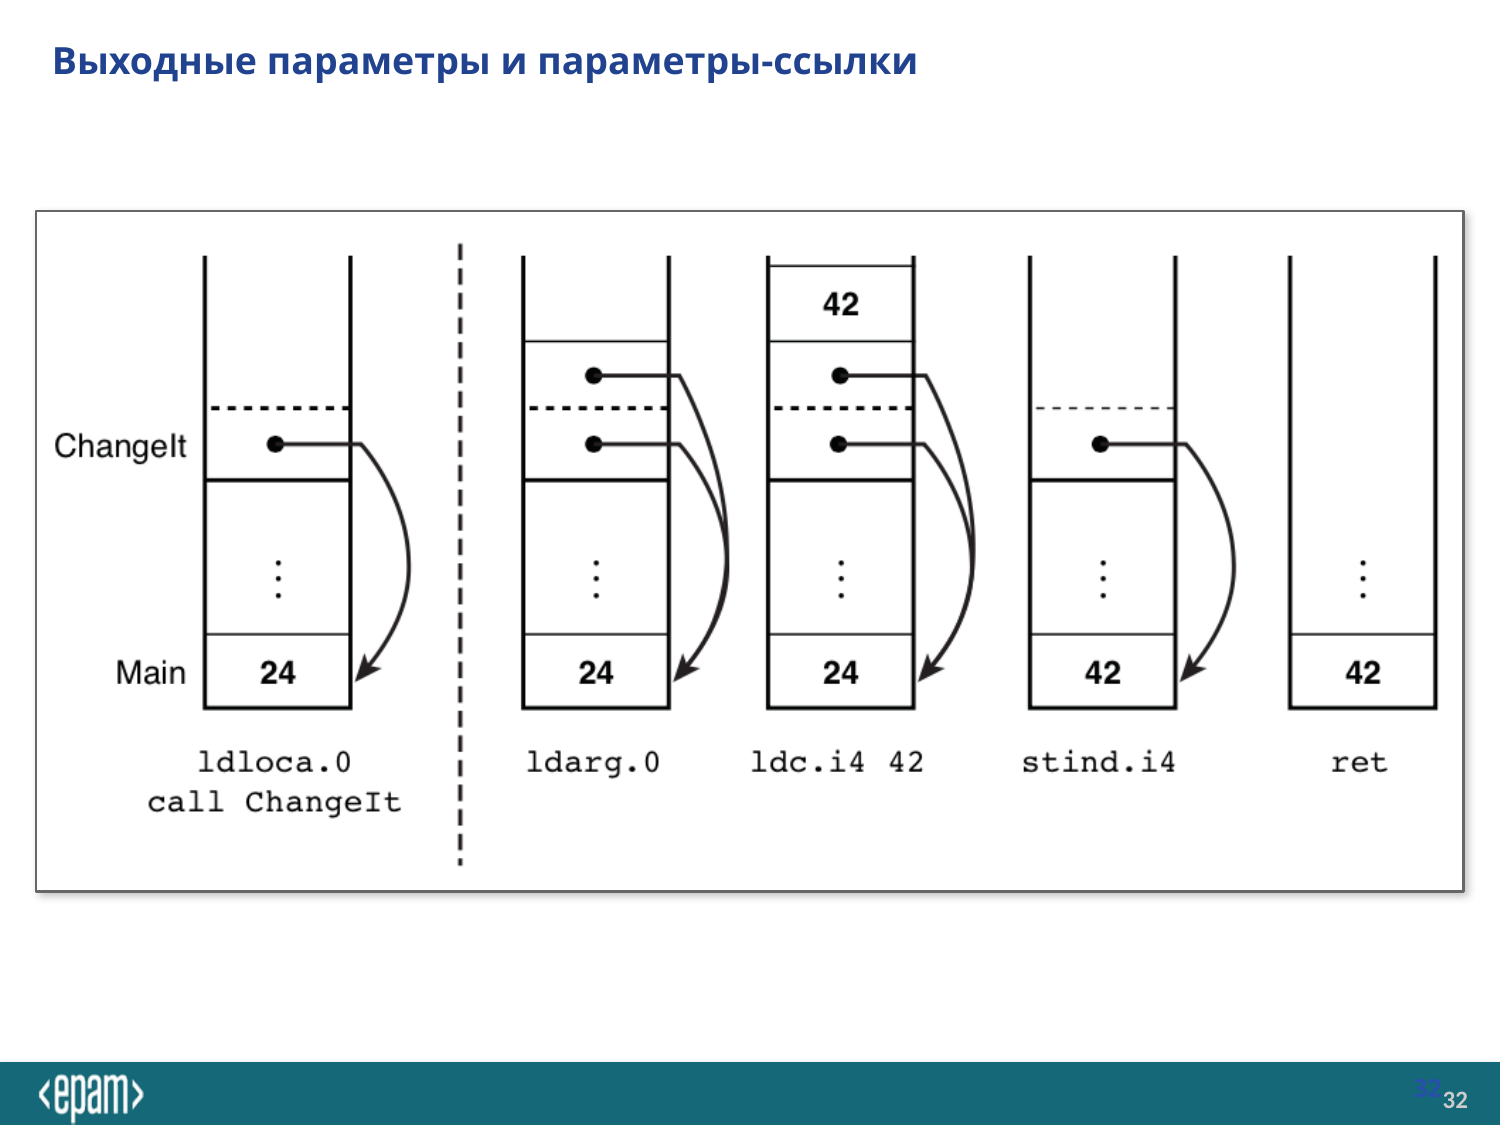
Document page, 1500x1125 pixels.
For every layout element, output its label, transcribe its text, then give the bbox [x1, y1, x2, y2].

title Выходные параметры и параметры-ссылки [37, 29, 1469, 90]
picture [38, 1074, 144, 1125]
picture [37, 212, 1463, 891]
